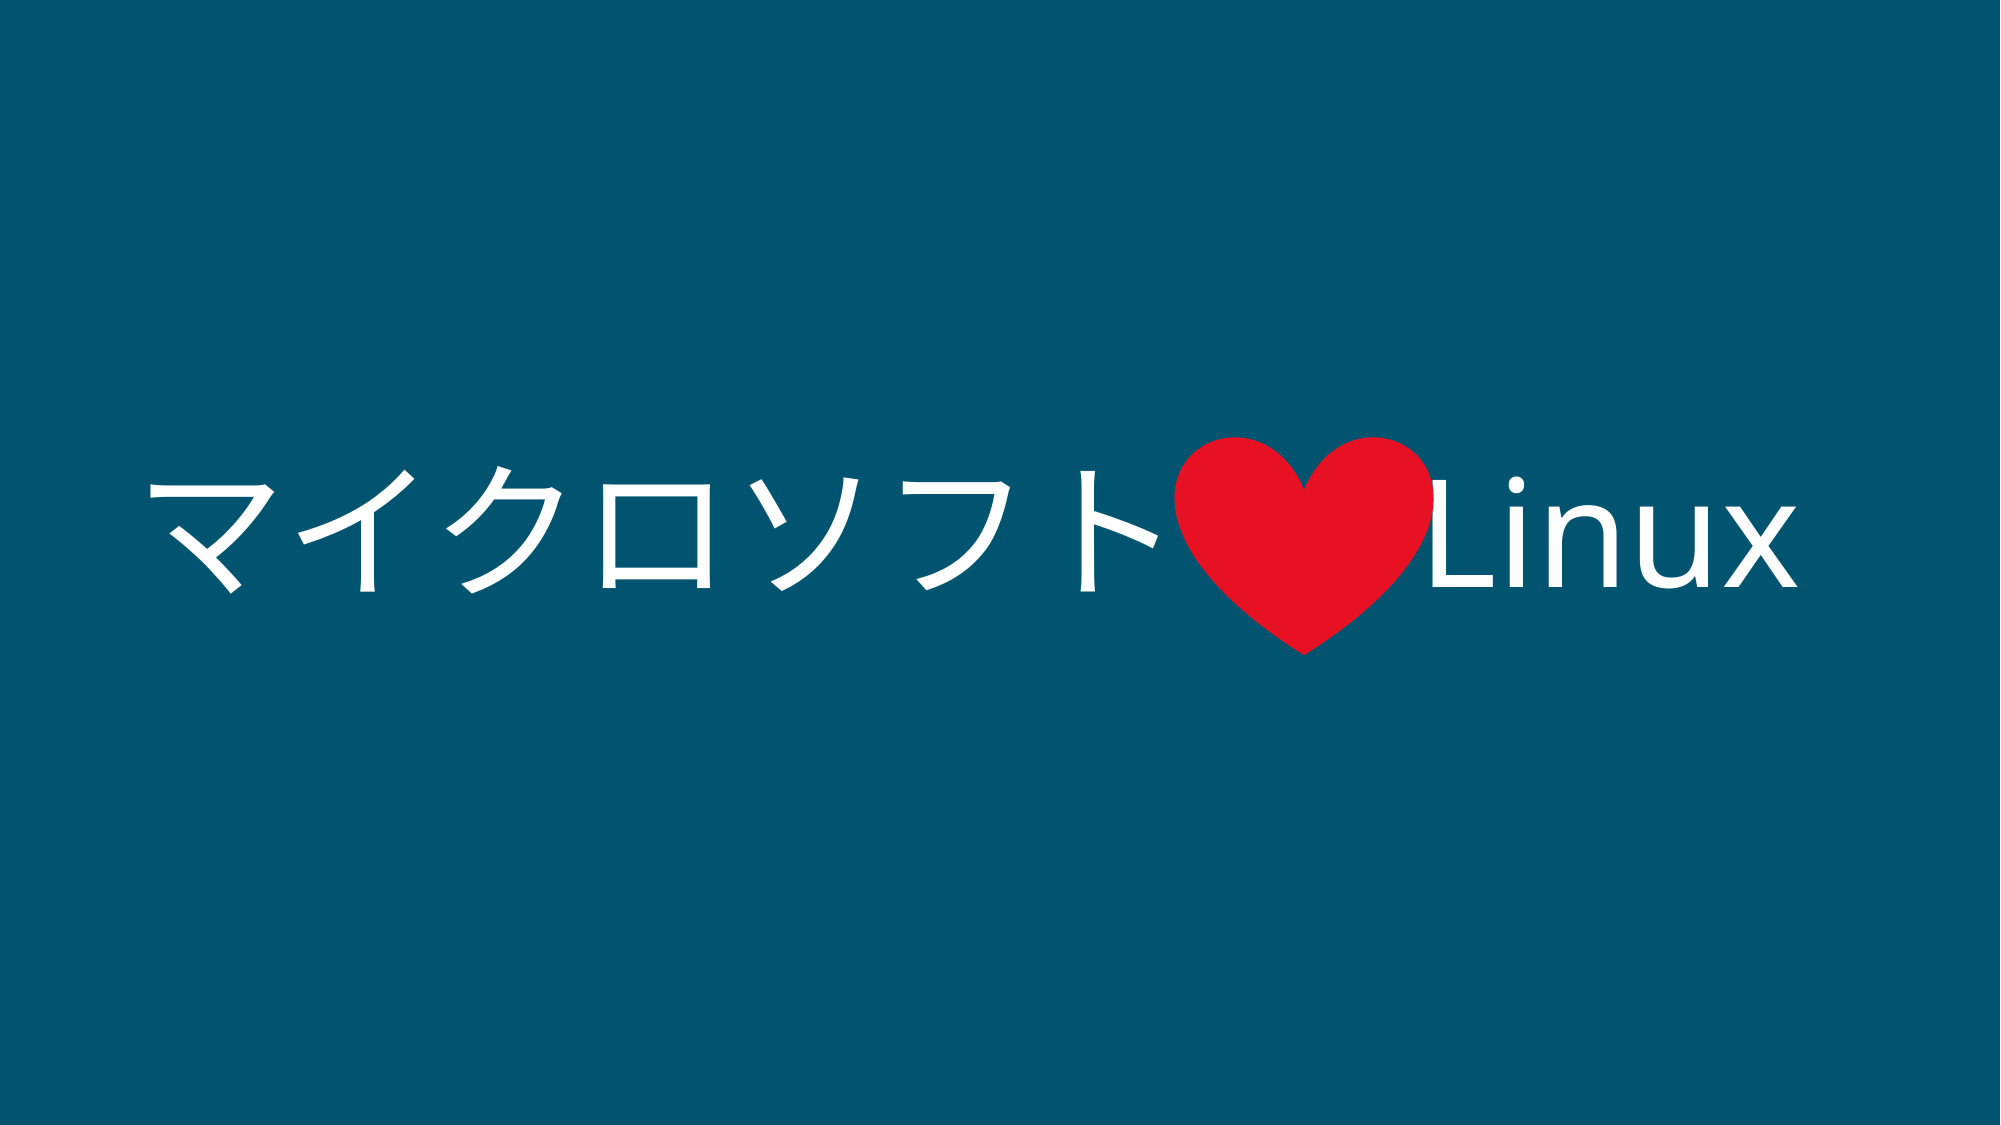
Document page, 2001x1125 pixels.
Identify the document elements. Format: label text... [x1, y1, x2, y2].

text_box [1173, 436, 1435, 656]
text_box マイクロソフト Linux [56, 434, 1880, 644]
